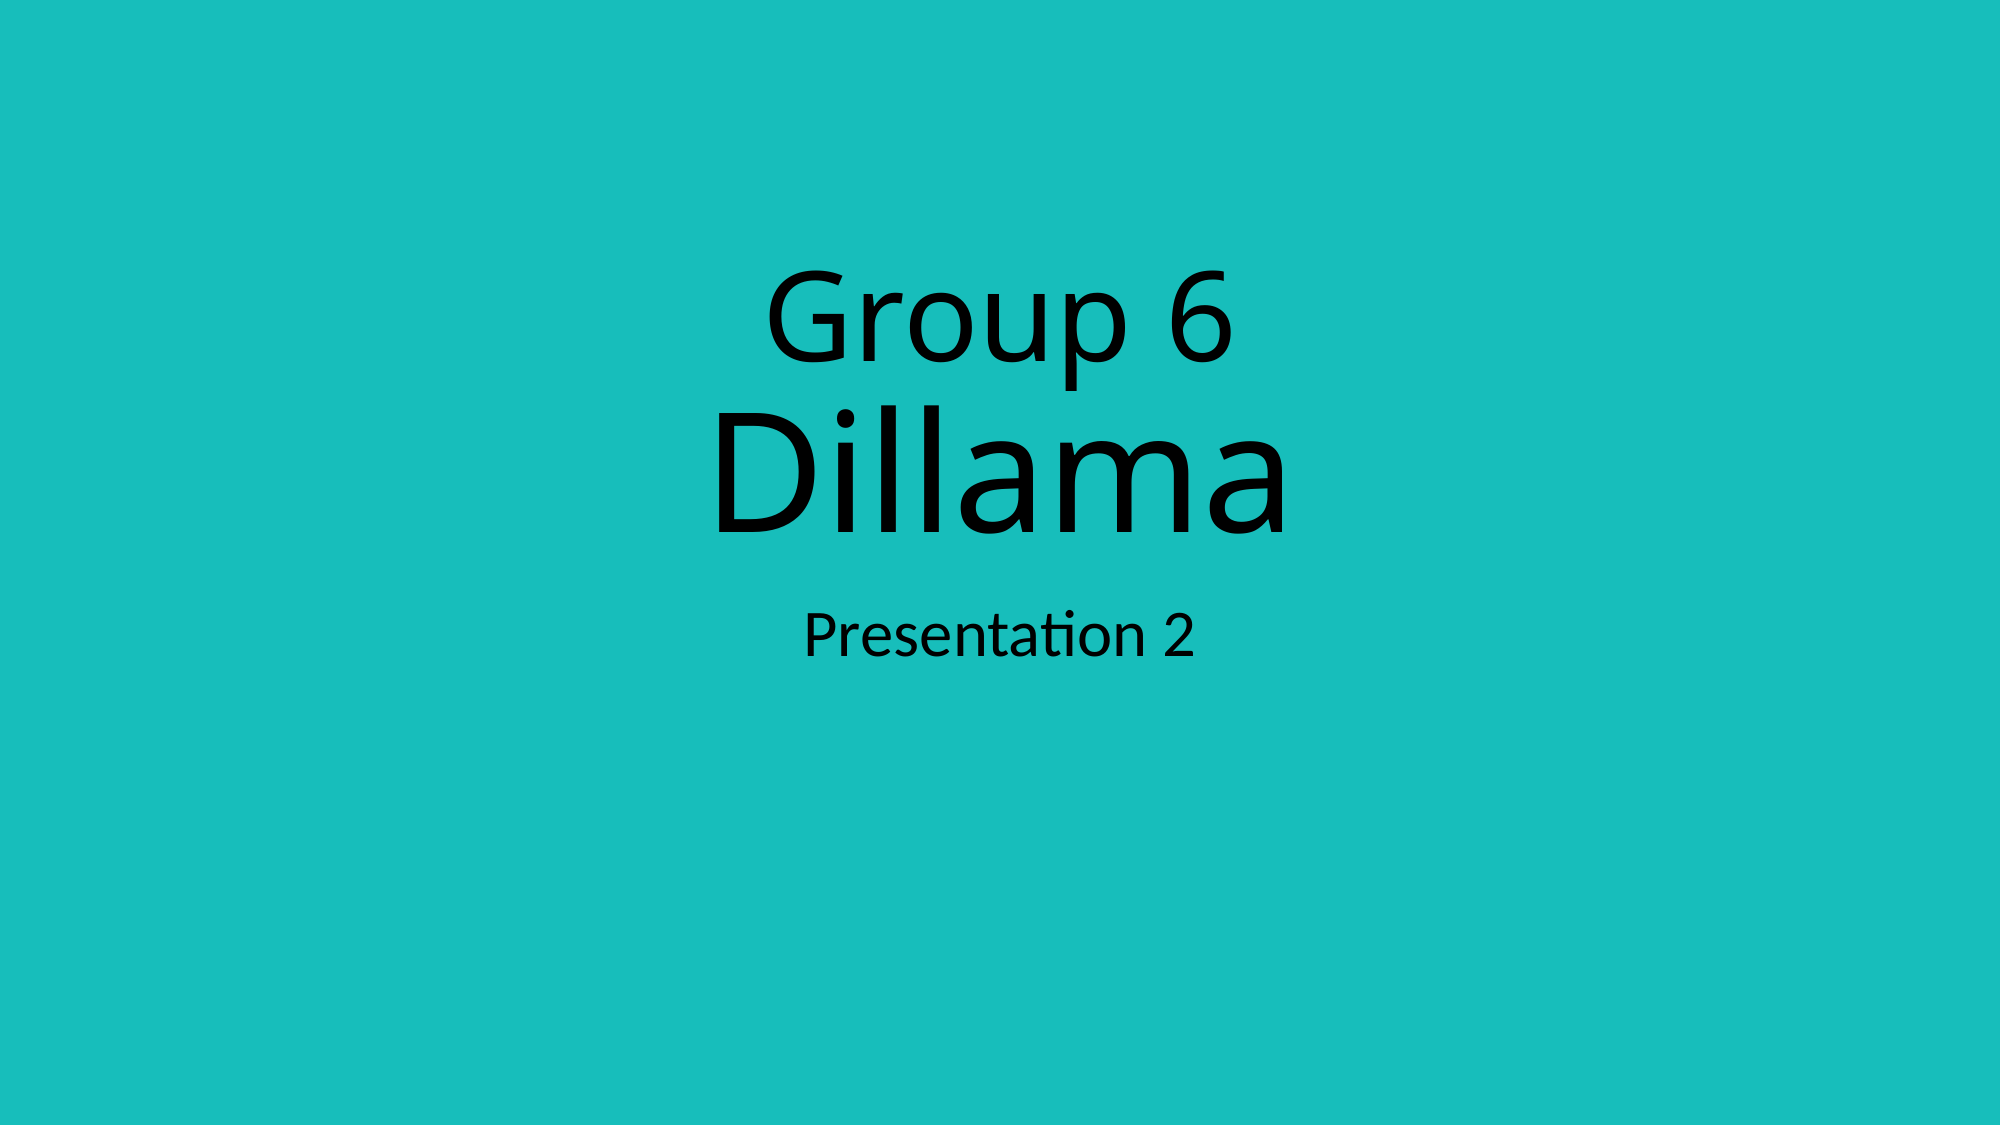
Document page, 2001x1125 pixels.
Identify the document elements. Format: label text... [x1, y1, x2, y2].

subtitle Presentation 2 [249, 590, 1750, 863]
title Group 6 Dillama [249, 184, 1750, 576]
